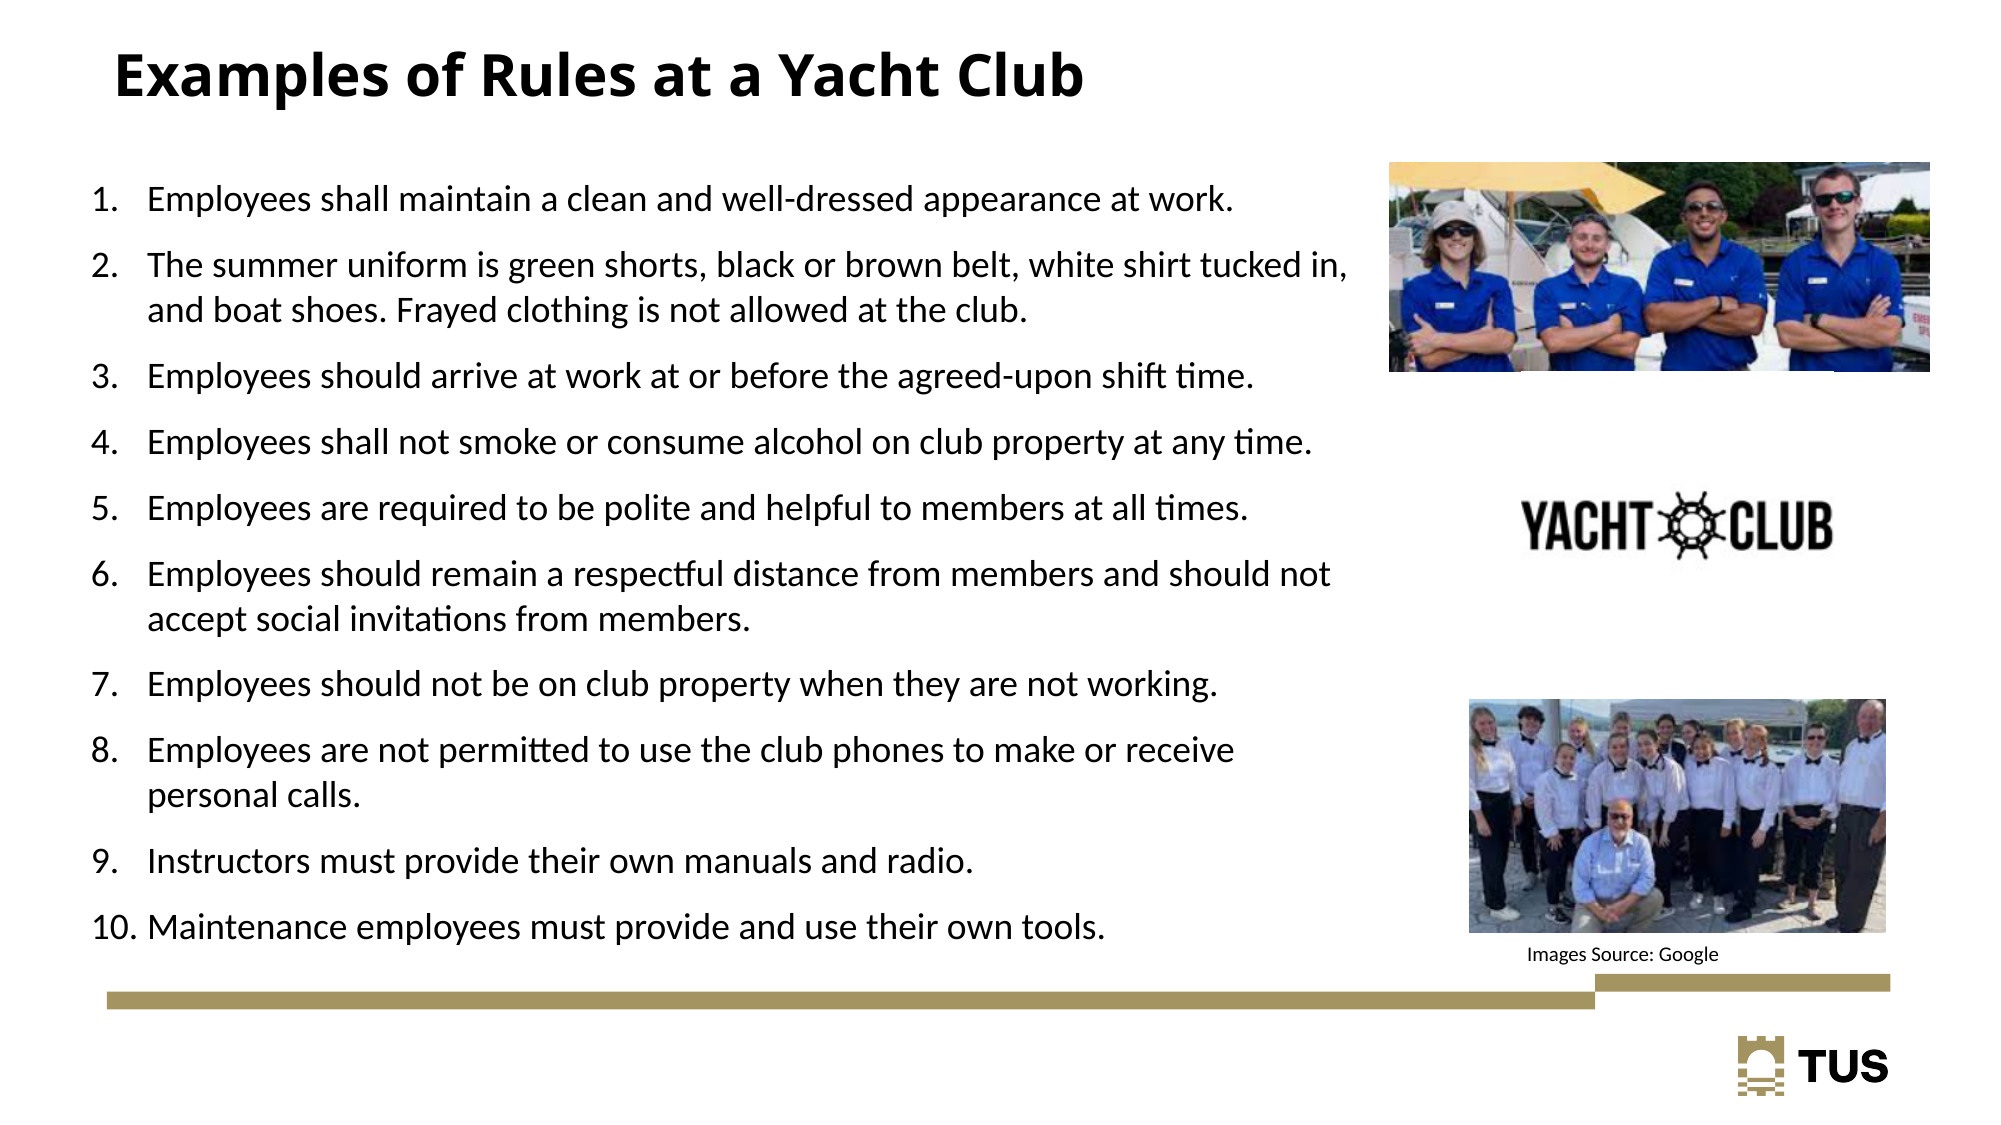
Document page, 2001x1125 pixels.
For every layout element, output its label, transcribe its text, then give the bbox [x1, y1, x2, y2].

picture [1738, 1036, 1888, 1096]
picture [1389, 162, 1930, 684]
title Examples of Rules at a Yacht Club [113, 38, 1428, 163]
text_box Employees shall maintain a clean and well-dressed appearance at work. The summer uniform is green shorts, black or brown belt, white shirt tucked in, and boat shoes. Frayed clothing is not allowed at the club. Employees should arrive at work at or before the agreed-upon shift time. Employees shall not smoke or consume alcohol on club property at any time. Employees are required to be polite and helpful to members at all times. Employees should remain a respectful distance from members and should not accept social invitations from members. Employees should not be on club property when they are not working. Employees are not permitted to use the club phones to make or receive personal calls. Instructors must provide their own manuals and radio. Maintenance employees must provide and use their own tools. [76, 166, 1390, 1021]
text_box Images Source: Google [1512, 933, 1734, 973]
picture [1469, 699, 1886, 933]
